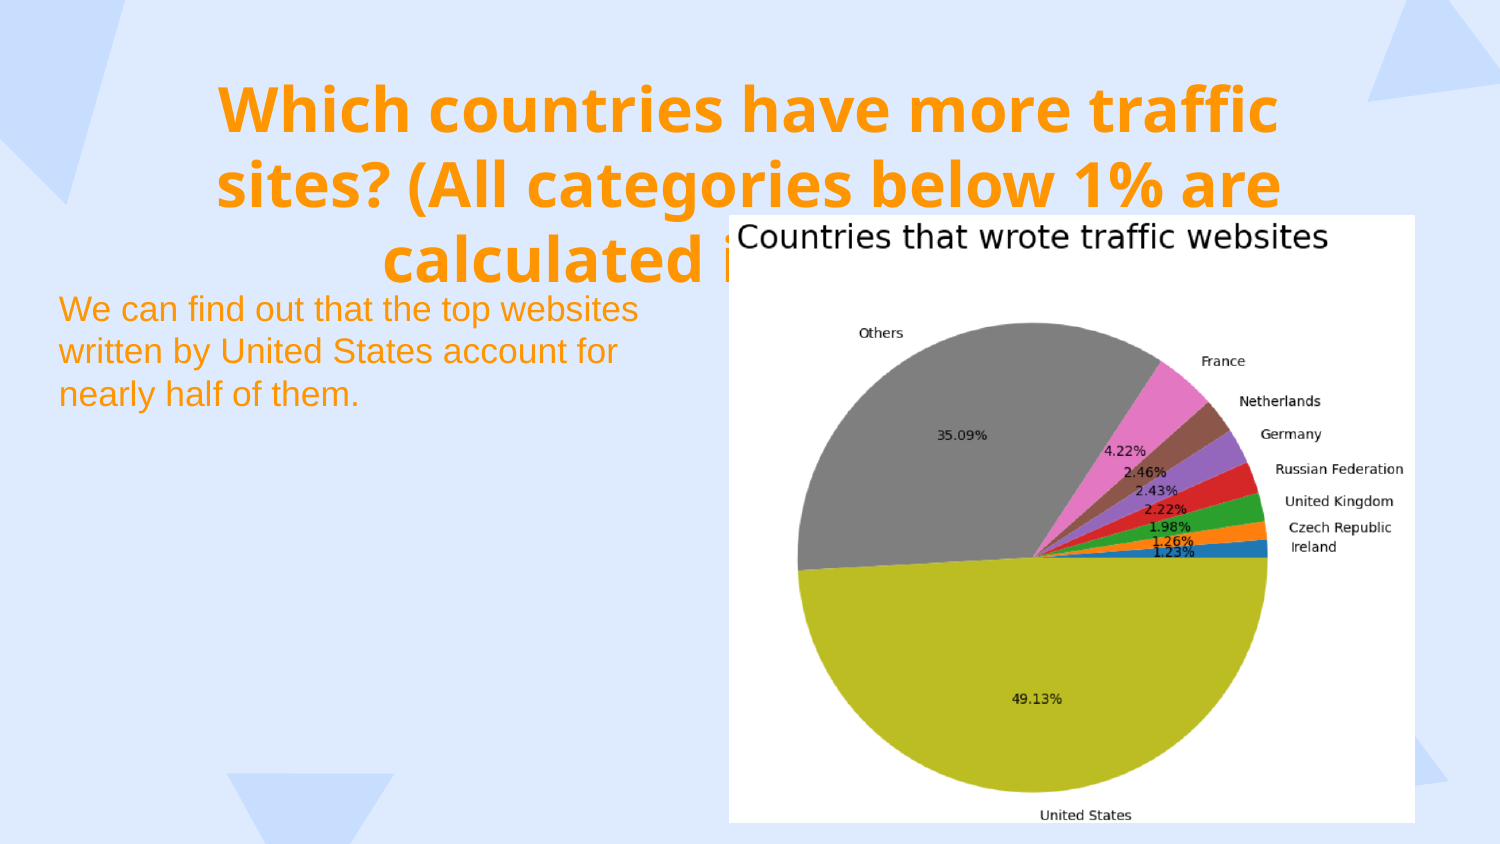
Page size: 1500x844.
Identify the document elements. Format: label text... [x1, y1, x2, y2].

title Which countries have more traffic sites? (All categories below 1% are calculated into Others.) [116, 55, 1383, 231]
picture [728, 215, 1415, 824]
text_box We can find out that the top websites written by United States account for nearly half of them. [43, 270, 723, 429]
